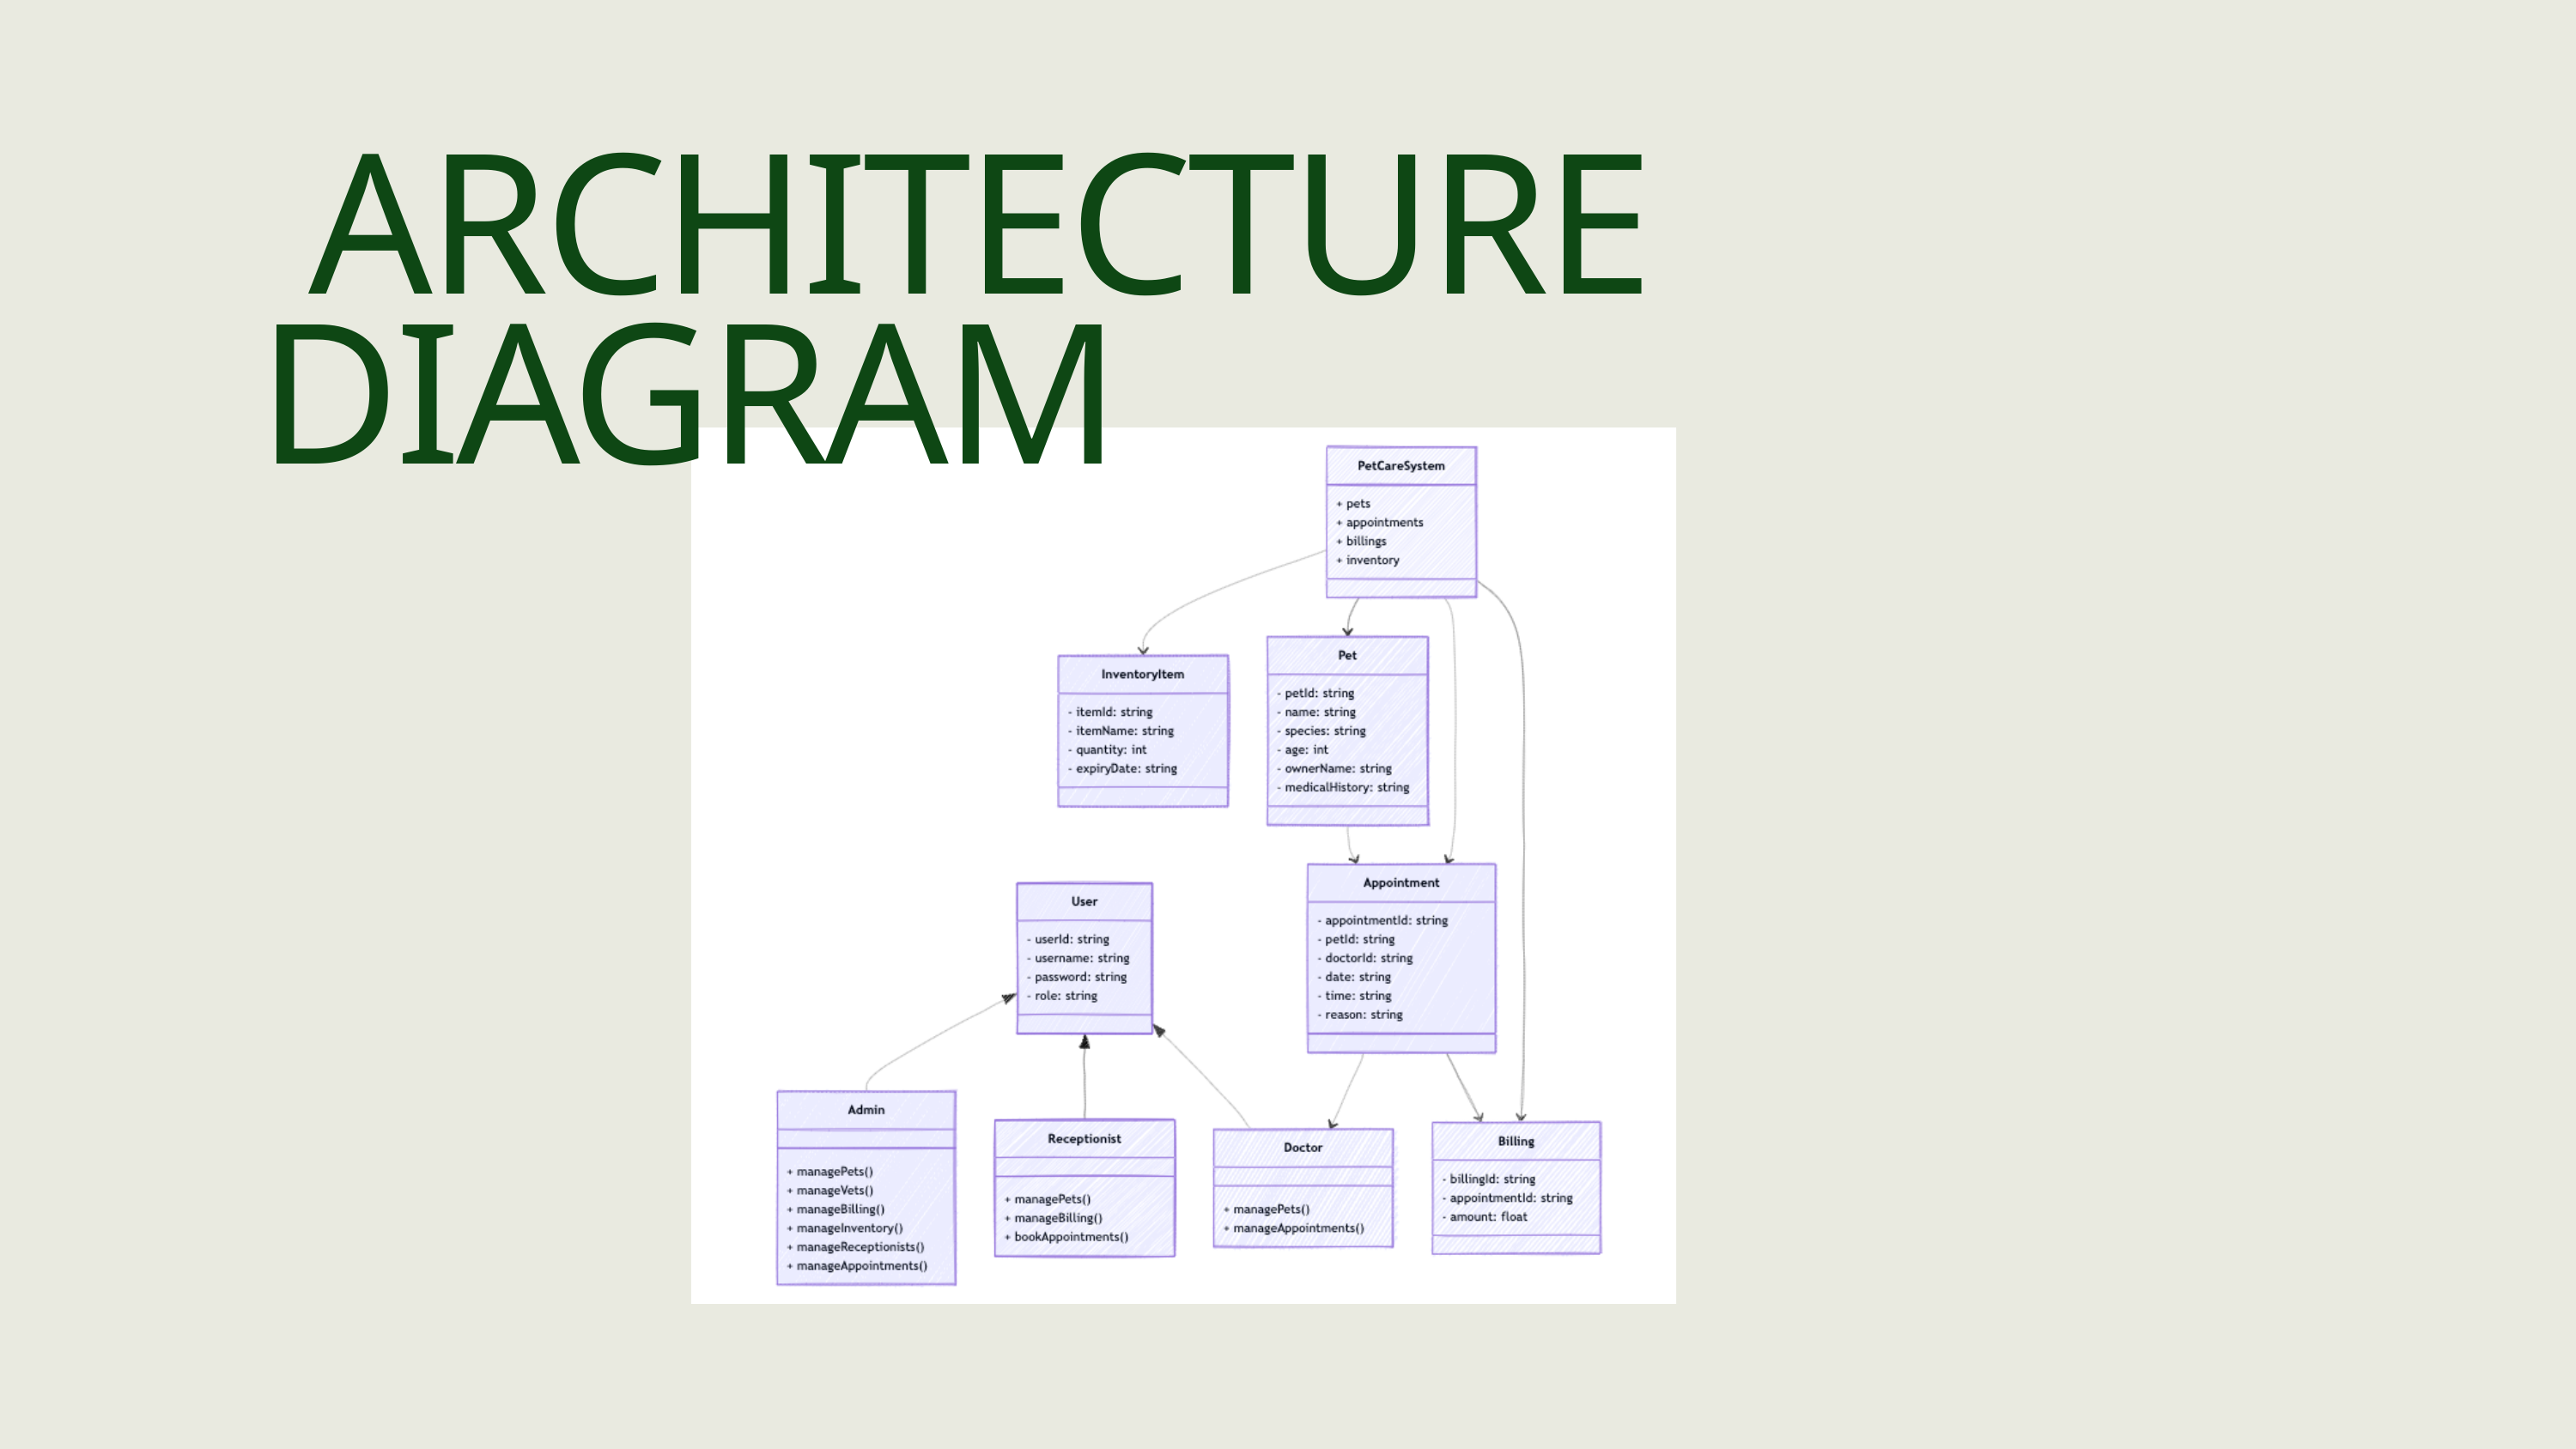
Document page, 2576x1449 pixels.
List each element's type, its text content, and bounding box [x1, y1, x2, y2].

text_box [690, 503, 1677, 1304]
text_box ARCHITECTURE DIAGRAM [258, 164, 2318, 503]
